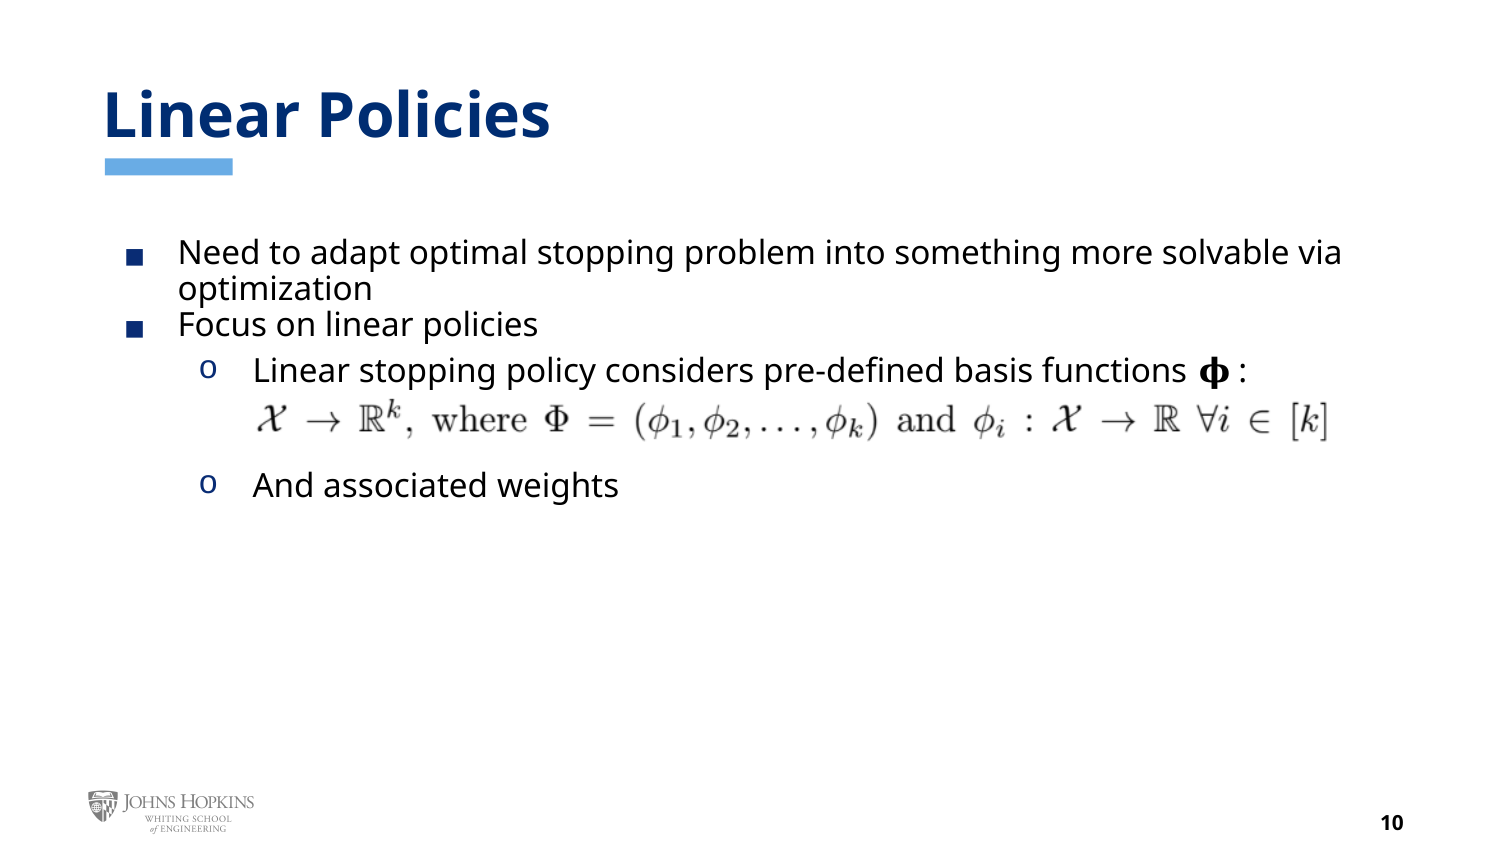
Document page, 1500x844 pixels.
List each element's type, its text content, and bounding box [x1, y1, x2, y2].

picture [252, 396, 1329, 448]
list Need to adapt optimal stopping problem into something more solvable via optimization Focus on linear policies Linear stopping policy considers pre-defined basis functions 𝛟 : And associated weights [87, 228, 1414, 733]
title Linear Policies [87, 17, 1414, 159]
